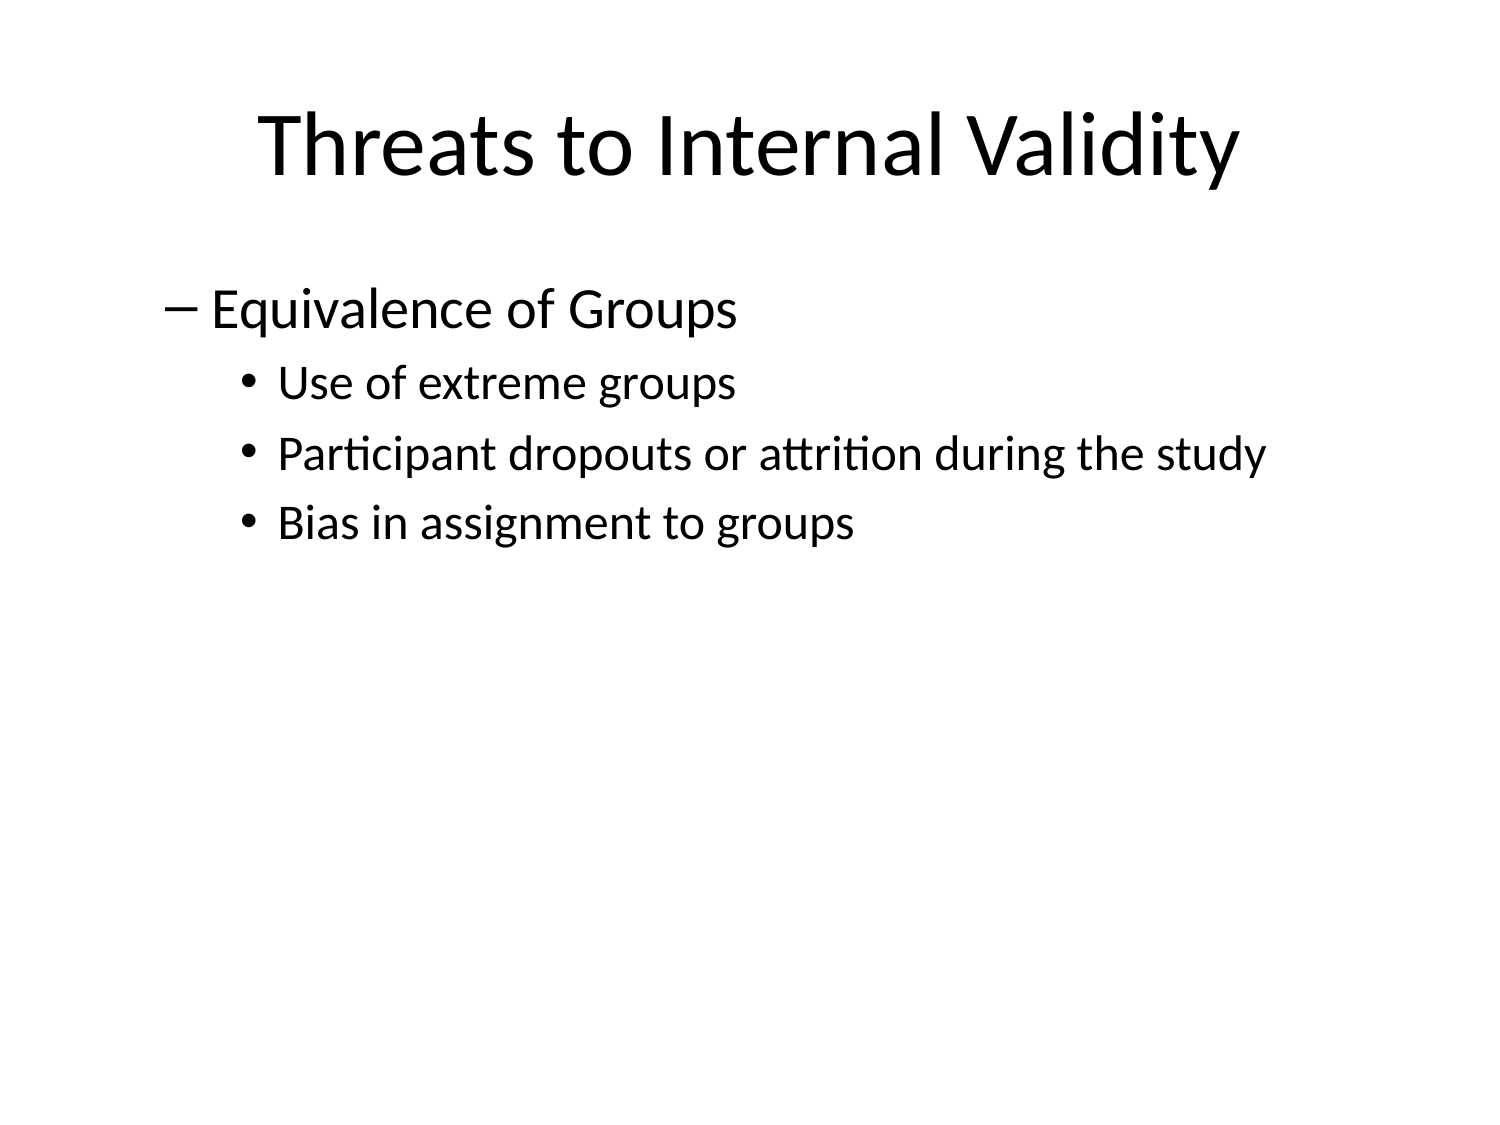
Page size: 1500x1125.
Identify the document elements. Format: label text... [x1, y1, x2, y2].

list Equivalence of Groups Use of extreme groups Participant dropouts or attrition during the study Bias in assignment to groups [75, 262, 1425, 1005]
title Threats to Internal Validity [75, 45, 1425, 233]
